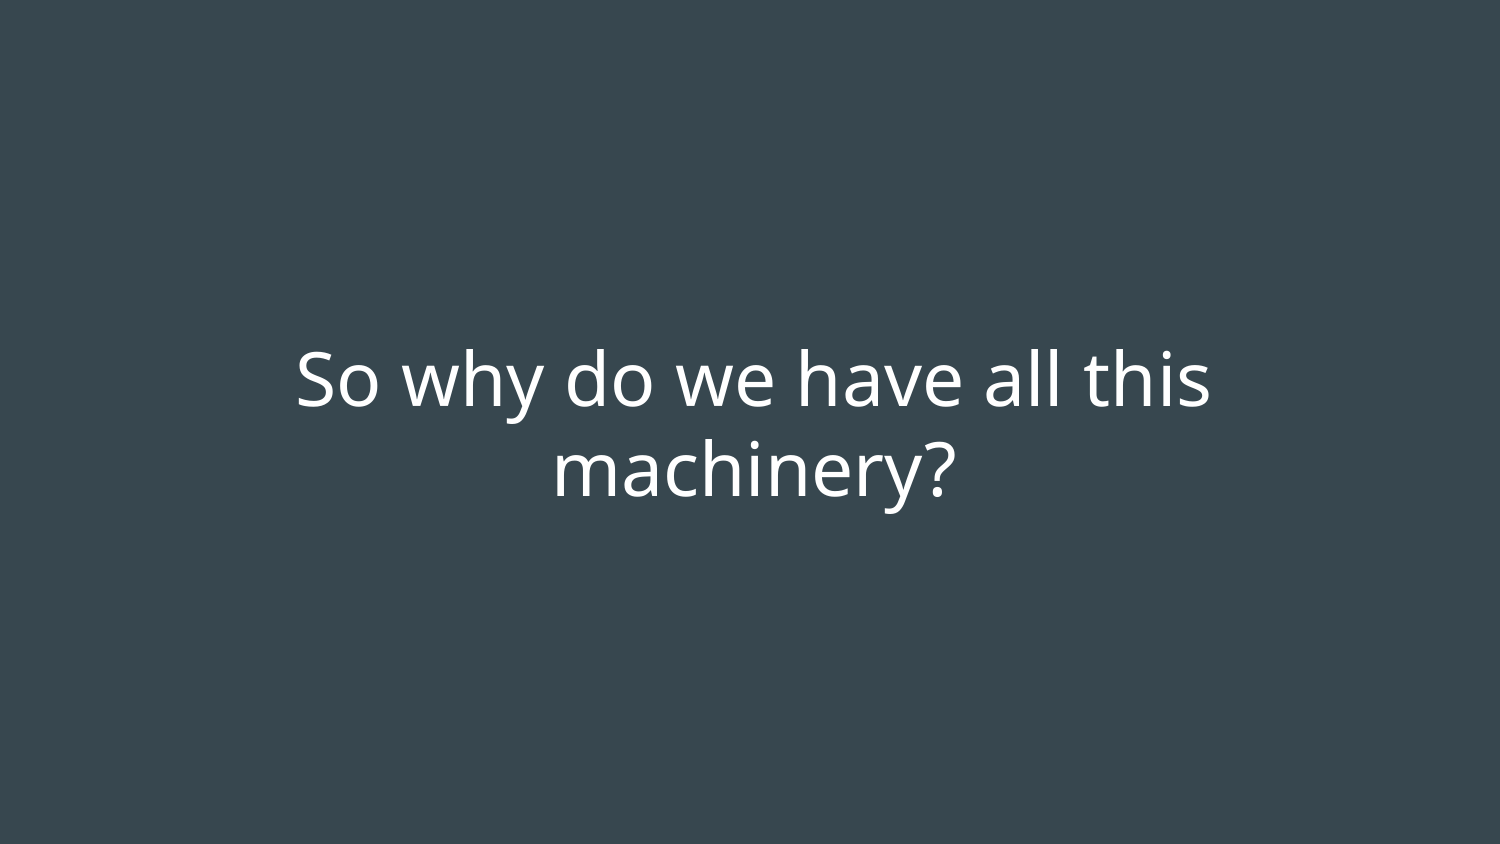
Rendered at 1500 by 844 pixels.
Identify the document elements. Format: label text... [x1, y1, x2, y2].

title So why do we have all this machinery? [110, 351, 1399, 493]
